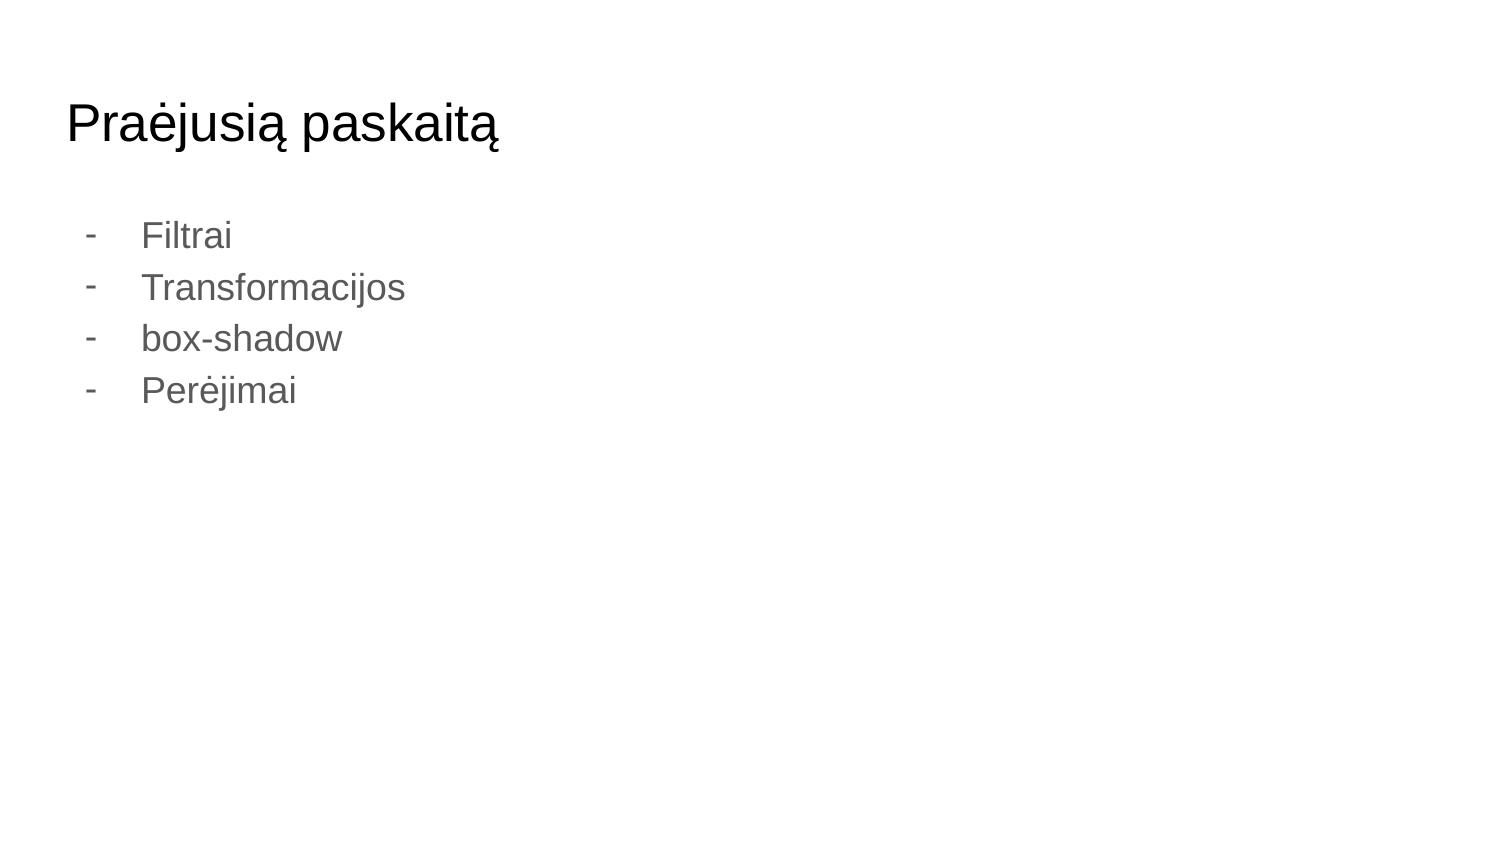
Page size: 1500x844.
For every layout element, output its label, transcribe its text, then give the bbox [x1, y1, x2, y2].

list Filtrai Transformacijos box-shadow Perėjimai [51, 189, 1449, 750]
title Praėjusią paskaitą [51, 72, 1449, 167]
